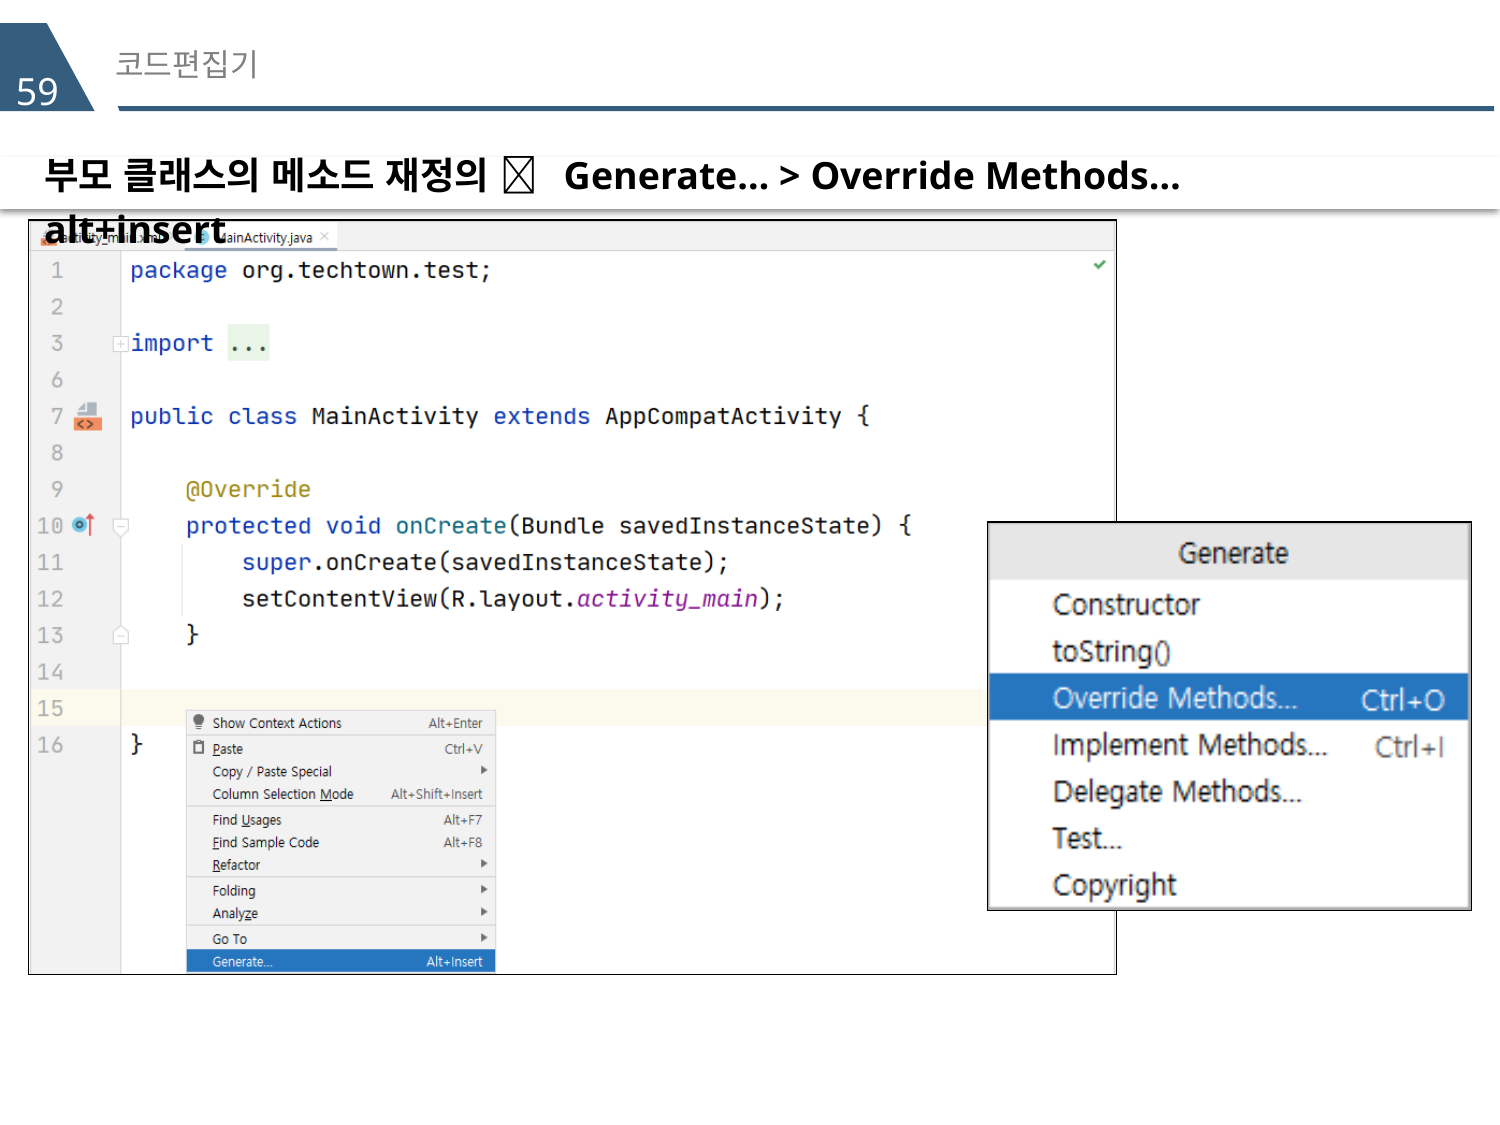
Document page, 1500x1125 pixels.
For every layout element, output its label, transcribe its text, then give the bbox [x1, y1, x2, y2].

picture [29, 220, 1471, 975]
text_box 부모 클래스의 메소드 재정의  Generate… > Override Methods… alt+insert [29, 136, 1319, 219]
title 코드편집기 [100, 37, 1438, 90]
text_box [0, 0, 1500, 75]
slide_number 59 [1, 60, 89, 101]
